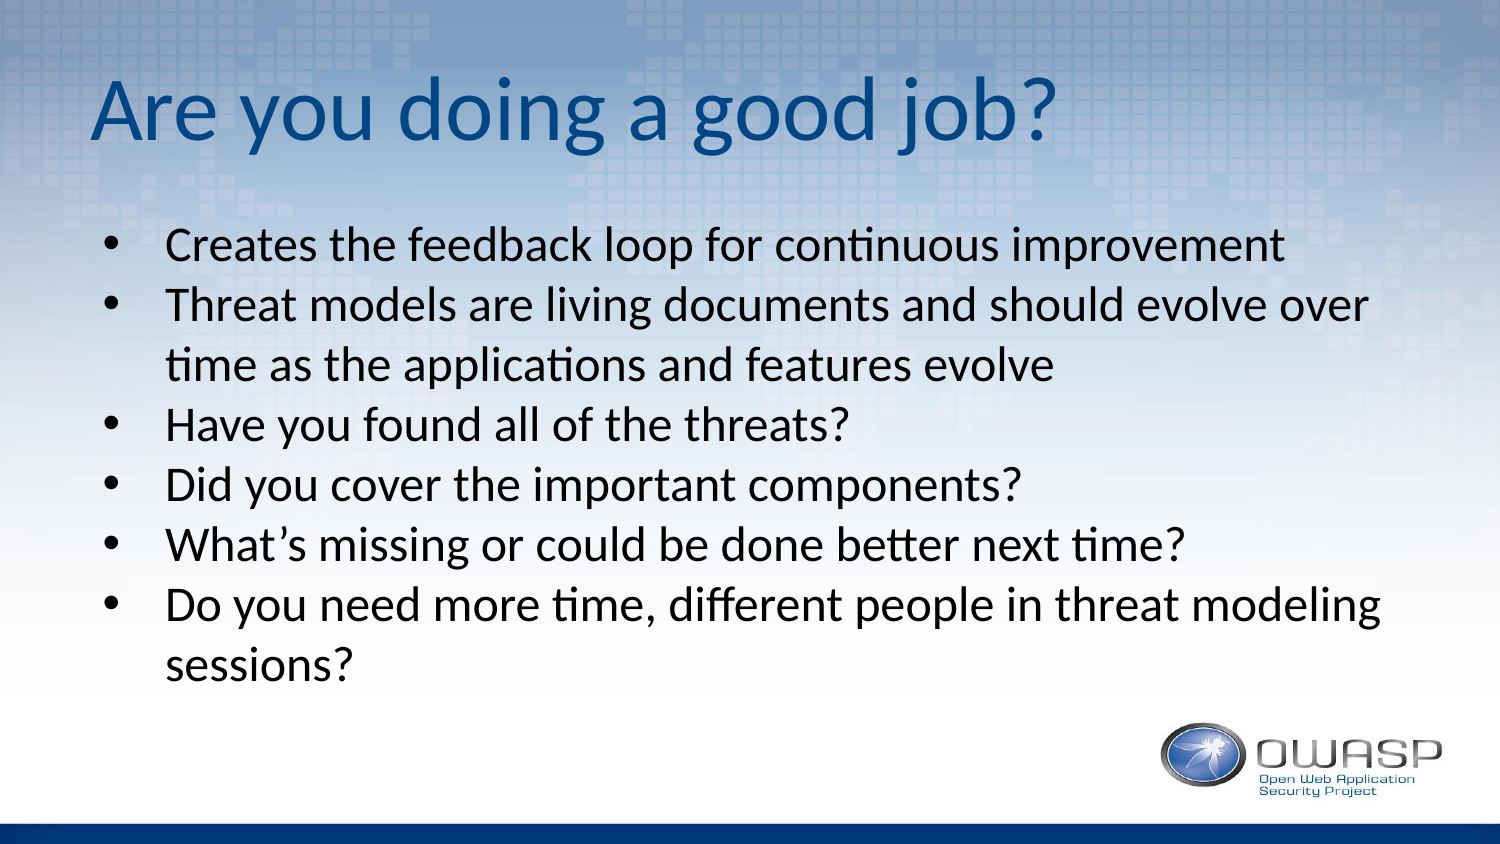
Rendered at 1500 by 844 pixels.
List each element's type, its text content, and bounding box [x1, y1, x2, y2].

picture [0, 0, 1500, 844]
title Are you doing a good job? [75, 33, 1425, 175]
list Creates the feedback loop for continuous improvement Threat models are living documents and should evolve over time as the applications and features evolve Have you found all of the threats? Did you cover the important components? What’s missing or could be done better next time? Do you need more time, different people in threat modeling sessions? [75, 196, 1425, 705]
